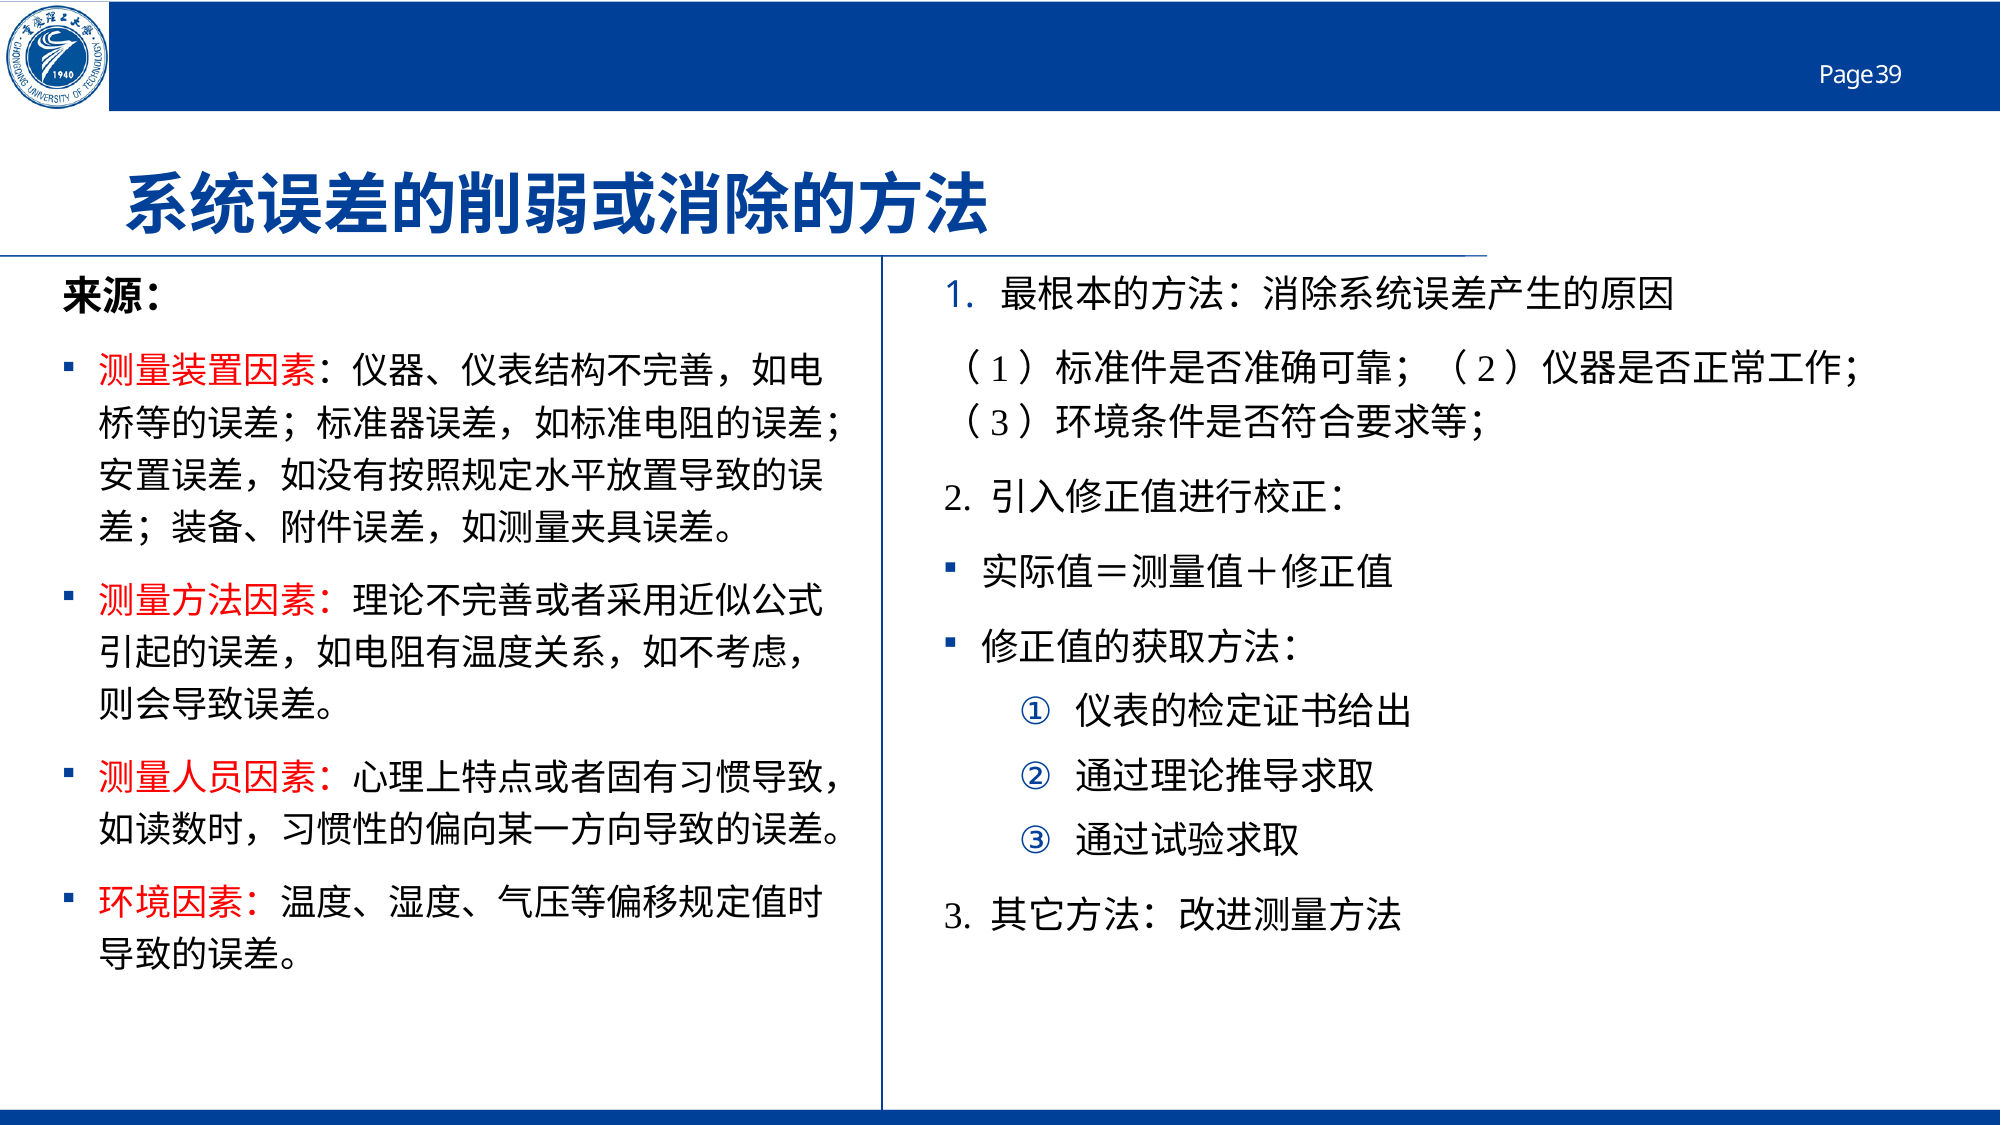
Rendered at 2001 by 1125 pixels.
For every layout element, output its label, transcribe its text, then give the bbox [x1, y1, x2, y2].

picture [0, 2, 109, 112]
text_box 来源： 测量装置因素：仪器、仪表结构不完善，如电桥等的误差；标准器误差，如标准电阻的误差；安置误差，如没有按照规定水平放置导致的误差；装备、附件误差，如测量夹具误差。 测量方法因素：理论不完善或者采用近似公式引起的误差，如电阻有温度关系，如不考虑，则会导致误差。 测量人员因素：心理上特点或者固有习惯导致，如读数时，习惯性的偏向某一方向导致的误差。 环境因素：温度、湿度、气压等偏移规定值时导致的误差。 [47, 253, 845, 1094]
title 系统误差的削弱或消除的方法 [108, 160, 1940, 255]
list 最根本的方法：消除系统误差产生的原因 （1）标准件是否准确可靠；（2）仪器是否正常工作；（3）环境条件是否符合要求等； 2. 引入修正值进行校正： 实际值＝测量值＋修正值 修正值的获取方法： 仪表的检定证书给出 通过理论推导求取 通过试验求取 3. 其它方法：改进测量方法 [928, 253, 1967, 1078]
